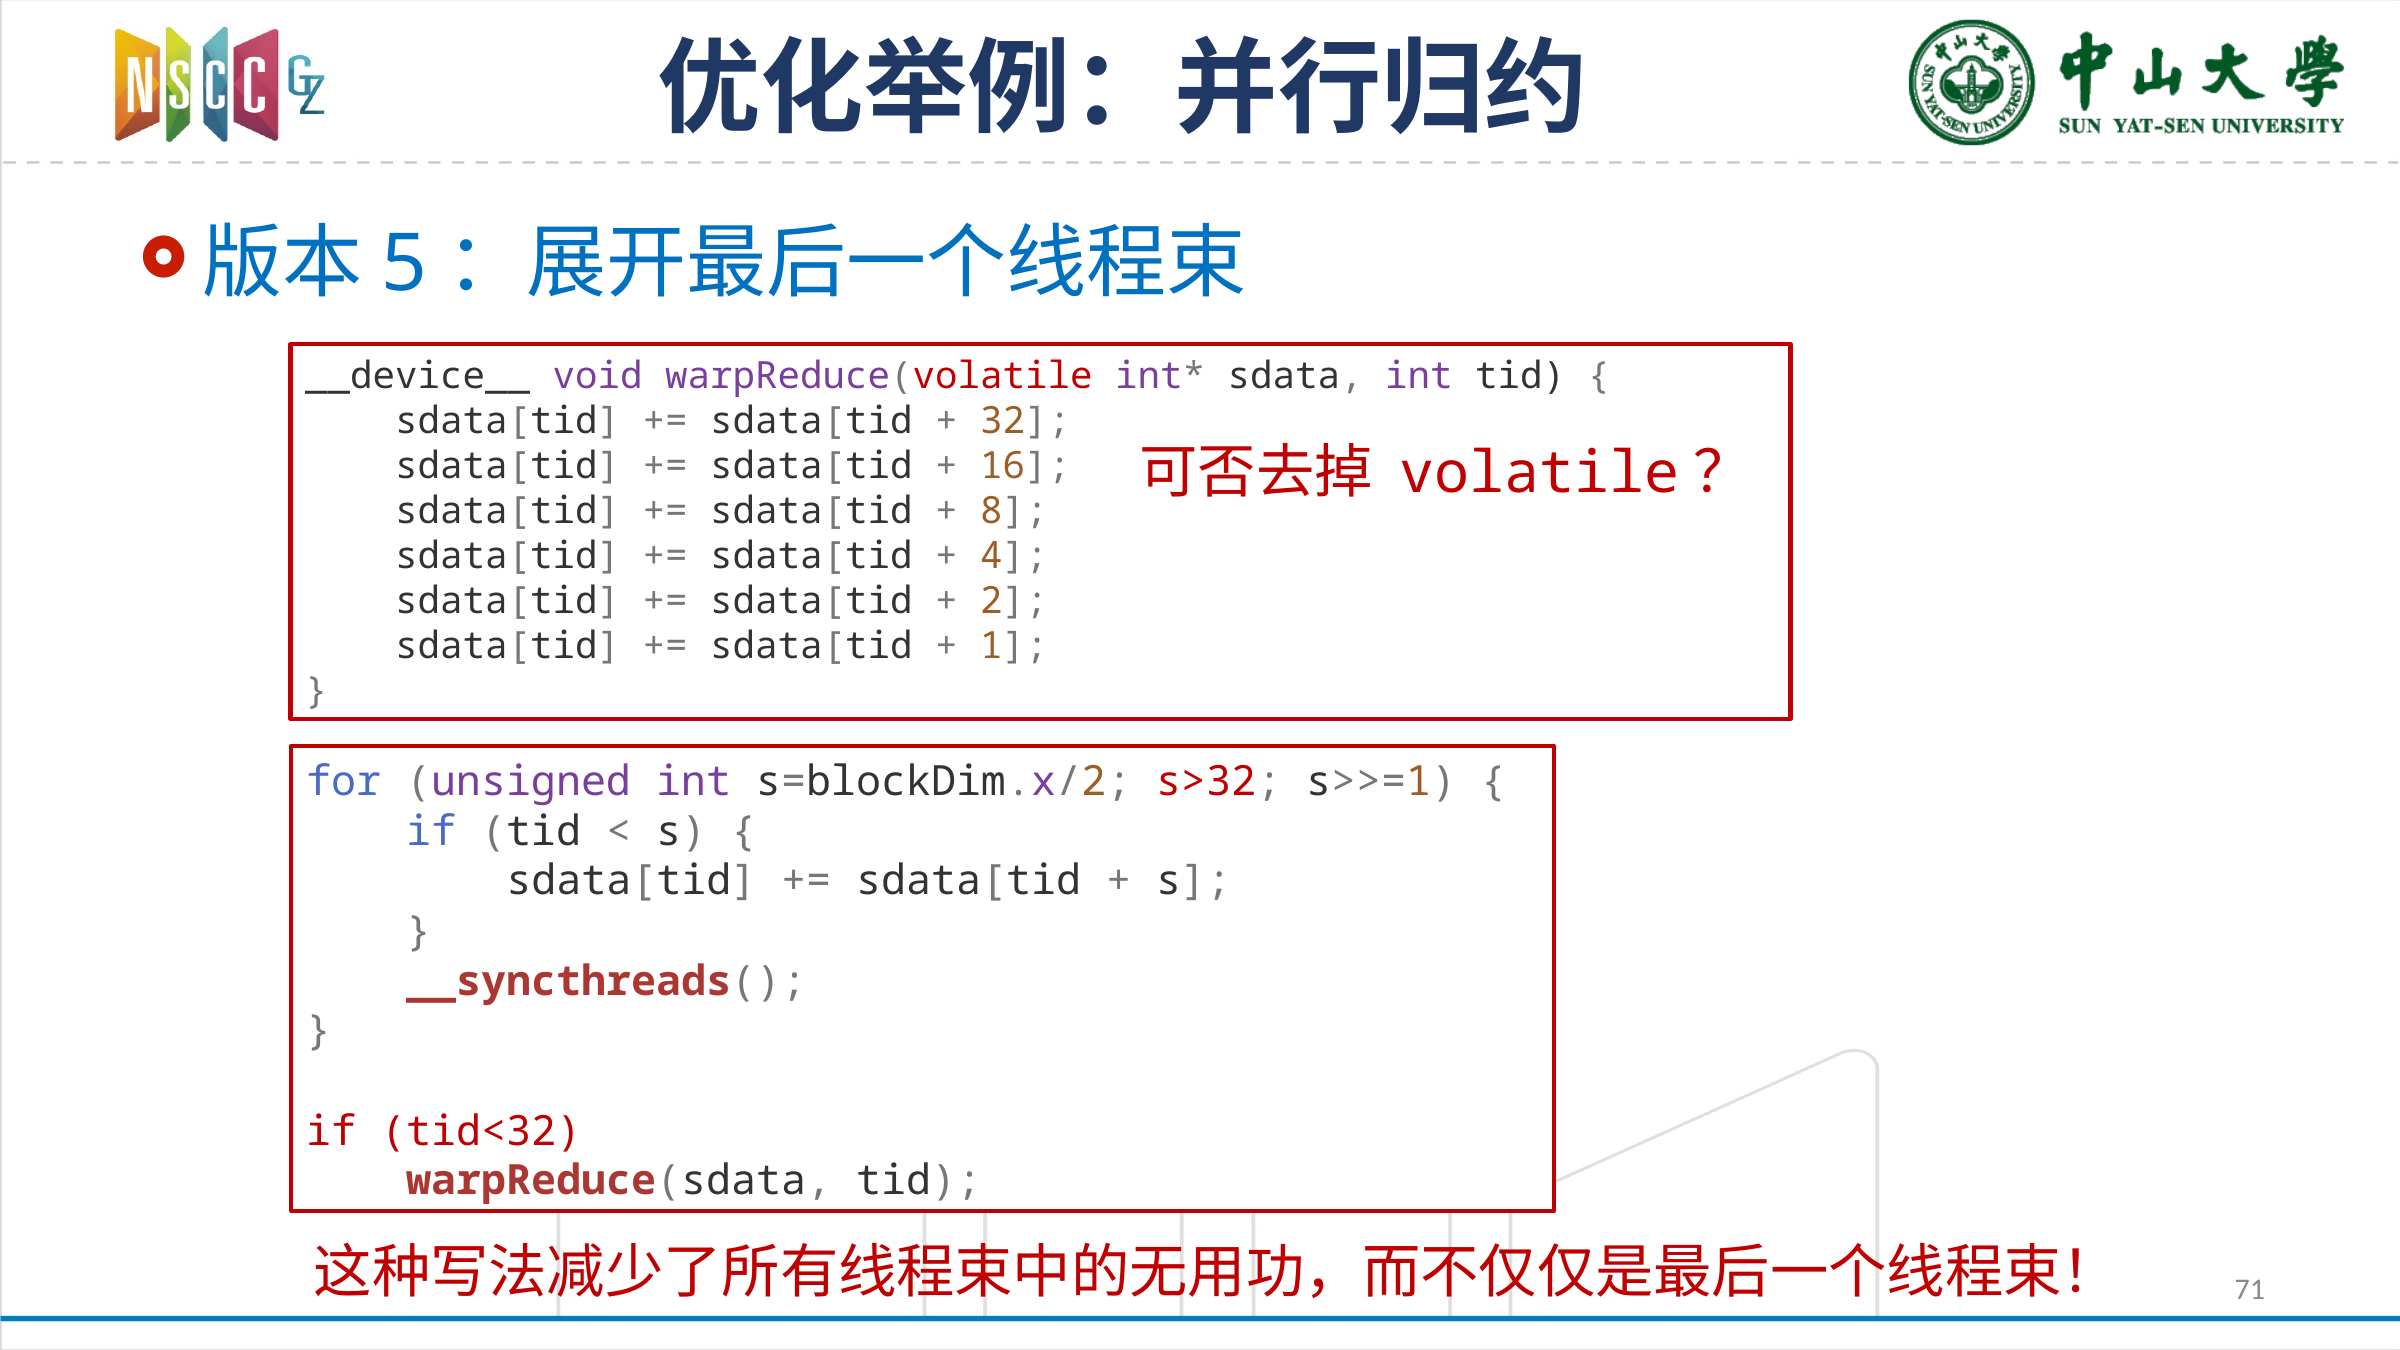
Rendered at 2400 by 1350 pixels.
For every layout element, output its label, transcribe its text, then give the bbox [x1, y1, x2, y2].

text_box 这种写法减少了所有线程束中的无用功，而不仅仅是最后一个线程束！ [299, 1227, 2135, 1312]
text_box 可否去掉 volatile？ [1124, 426, 1767, 512]
text_box __device__ void warpReduce(volatile int* sdata, int tid) { sdata[tid] += sdata[tid + 32]; sdata[tid] += sdata[tid + 16]; sdata[tid] += sdata[tid + 8]; sdata[tid] += sdata[tid + 4]; sdata[tid] += sdata[tid + 2]; sdata[tid] += sdata[tid + 1]; } [290, 344, 1791, 719]
title 优化举例：并行归约 [349, 13, 1897, 153]
text_box for (unsigned int s=blockDim.x/2; s>32; s>>=1) { if (tid < s) { sdata[tid] += sdata[tid + s]; } __syncthreads(); } if (tid<32) warpReduce(sdata, tid); [291, 745, 1555, 1211]
picture [0, 0, 2400, 1350]
slide_number 71 [1719, 1251, 2280, 1324]
list 版本5：展开最后一个线程束 [120, 202, 2280, 1206]
